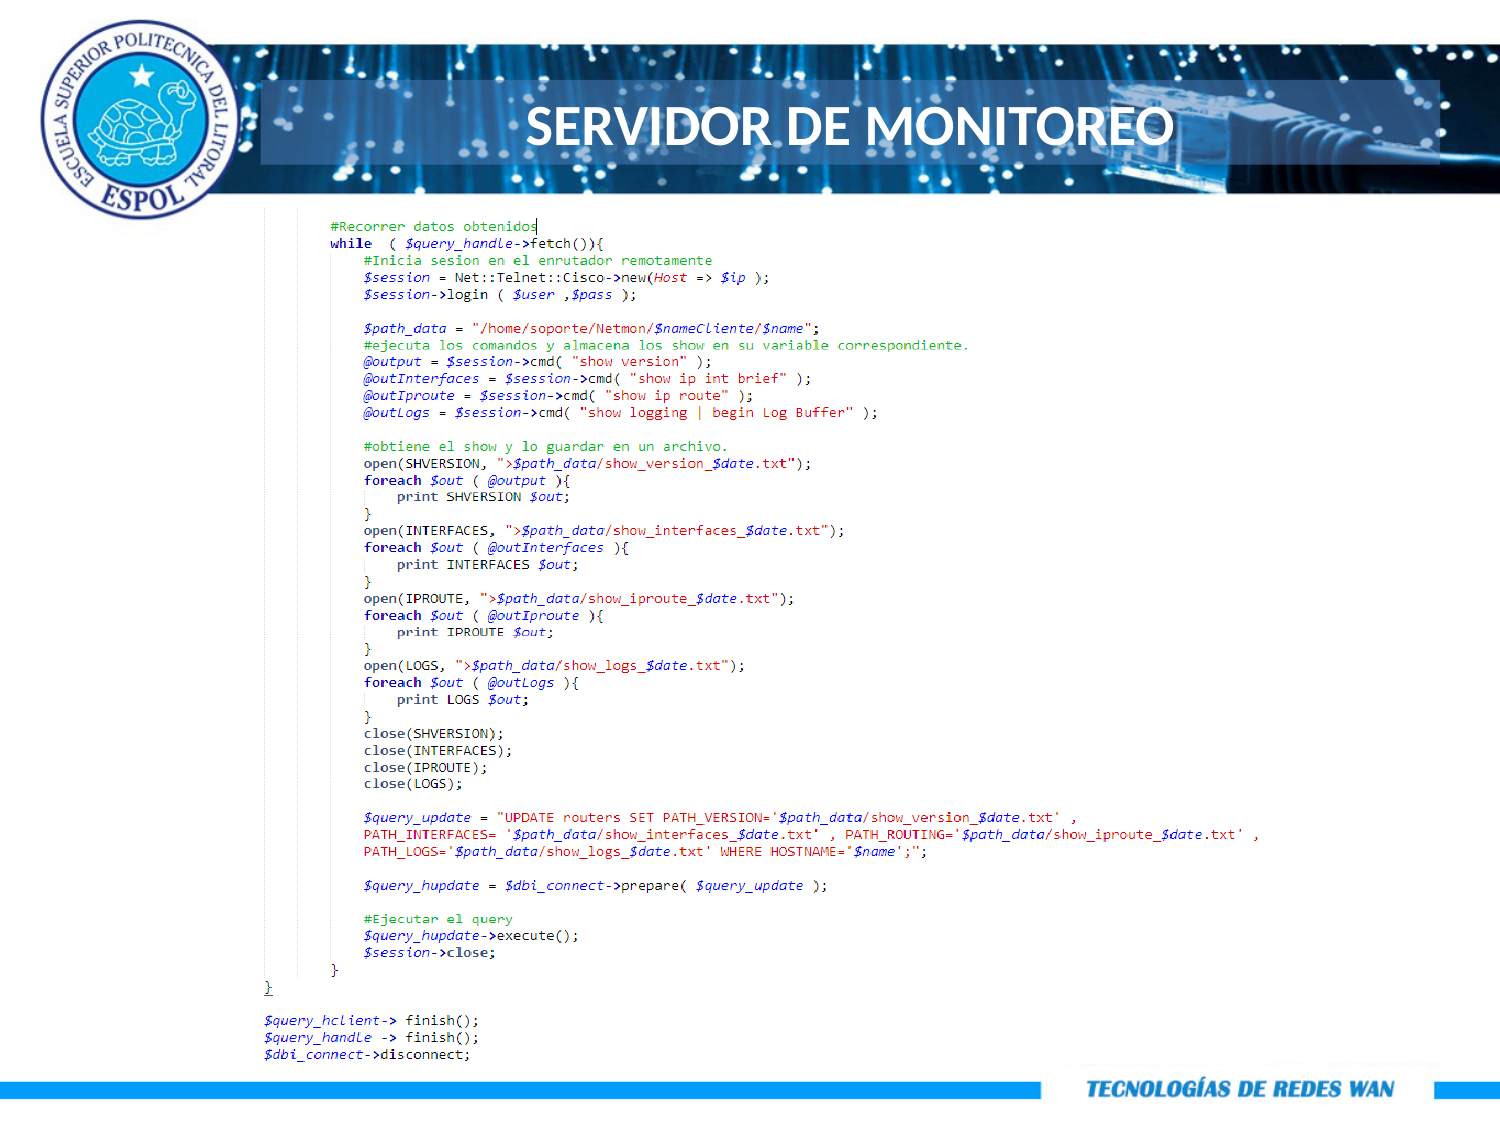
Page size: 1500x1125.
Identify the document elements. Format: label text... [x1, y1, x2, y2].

picture [0, 0, 1500, 1125]
text_box SERVIDOR DE MONITOREO [260, 79, 1441, 165]
